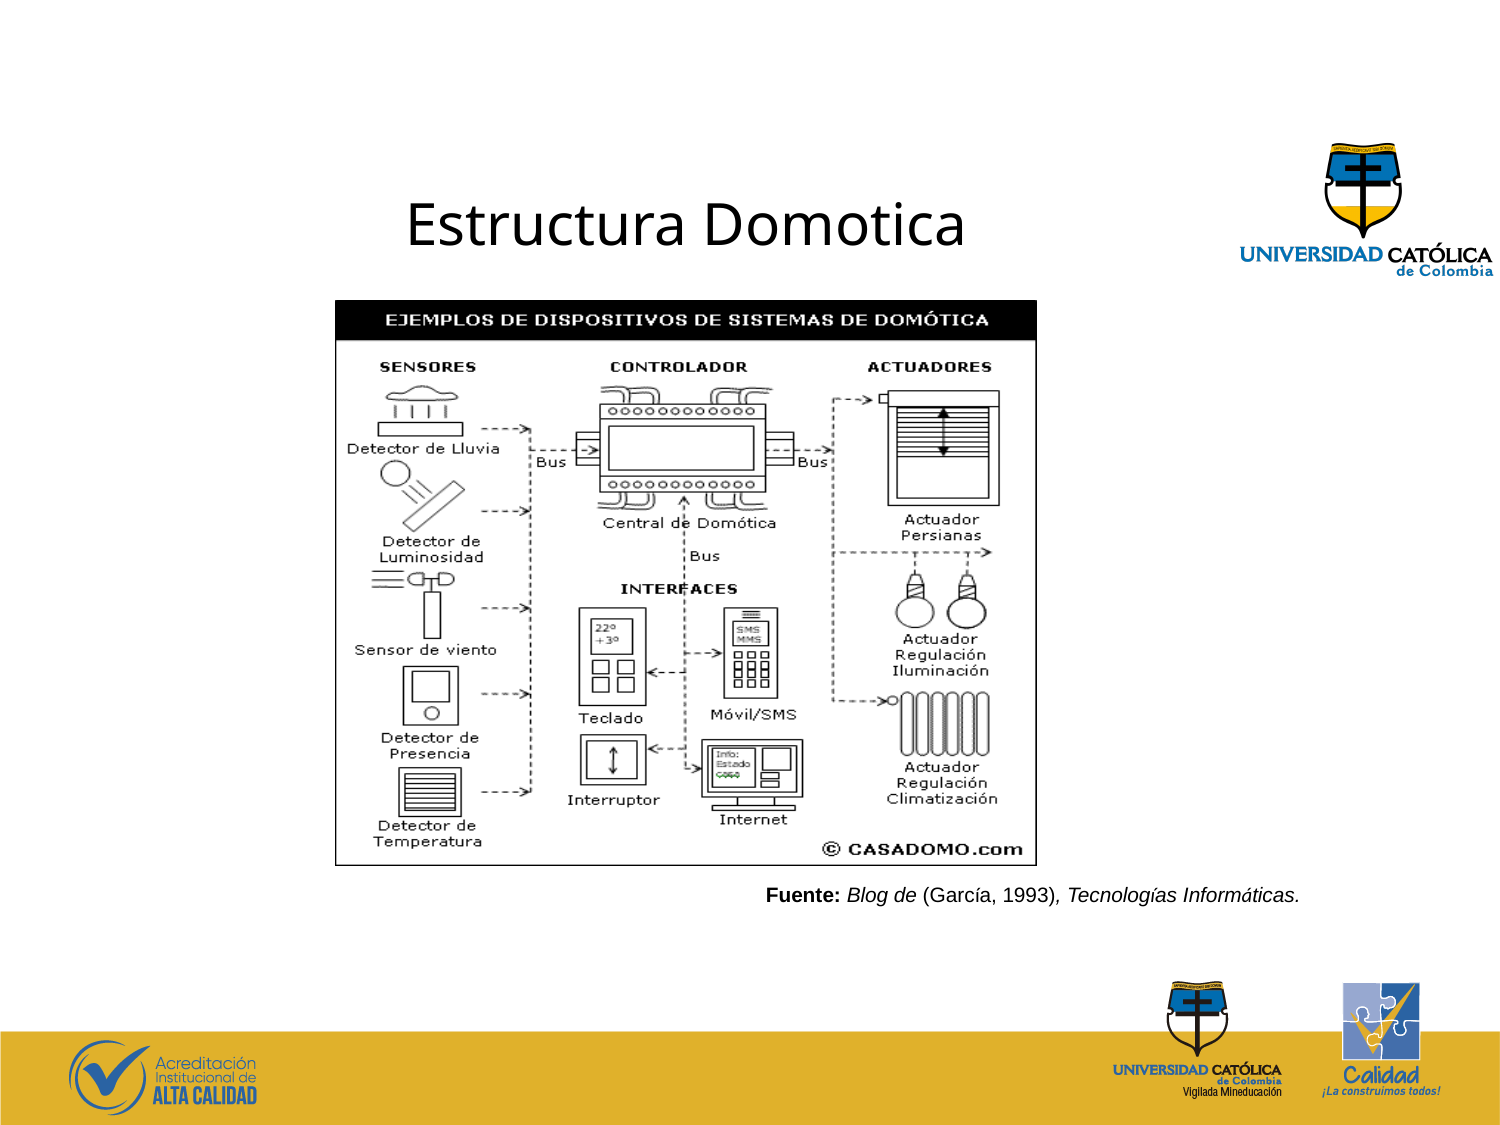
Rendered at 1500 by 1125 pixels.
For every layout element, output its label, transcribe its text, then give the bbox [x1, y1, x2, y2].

text_box Estructura Domotica [347, 183, 1025, 260]
picture [0, 0, 1500, 1125]
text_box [335, 300, 1326, 916]
